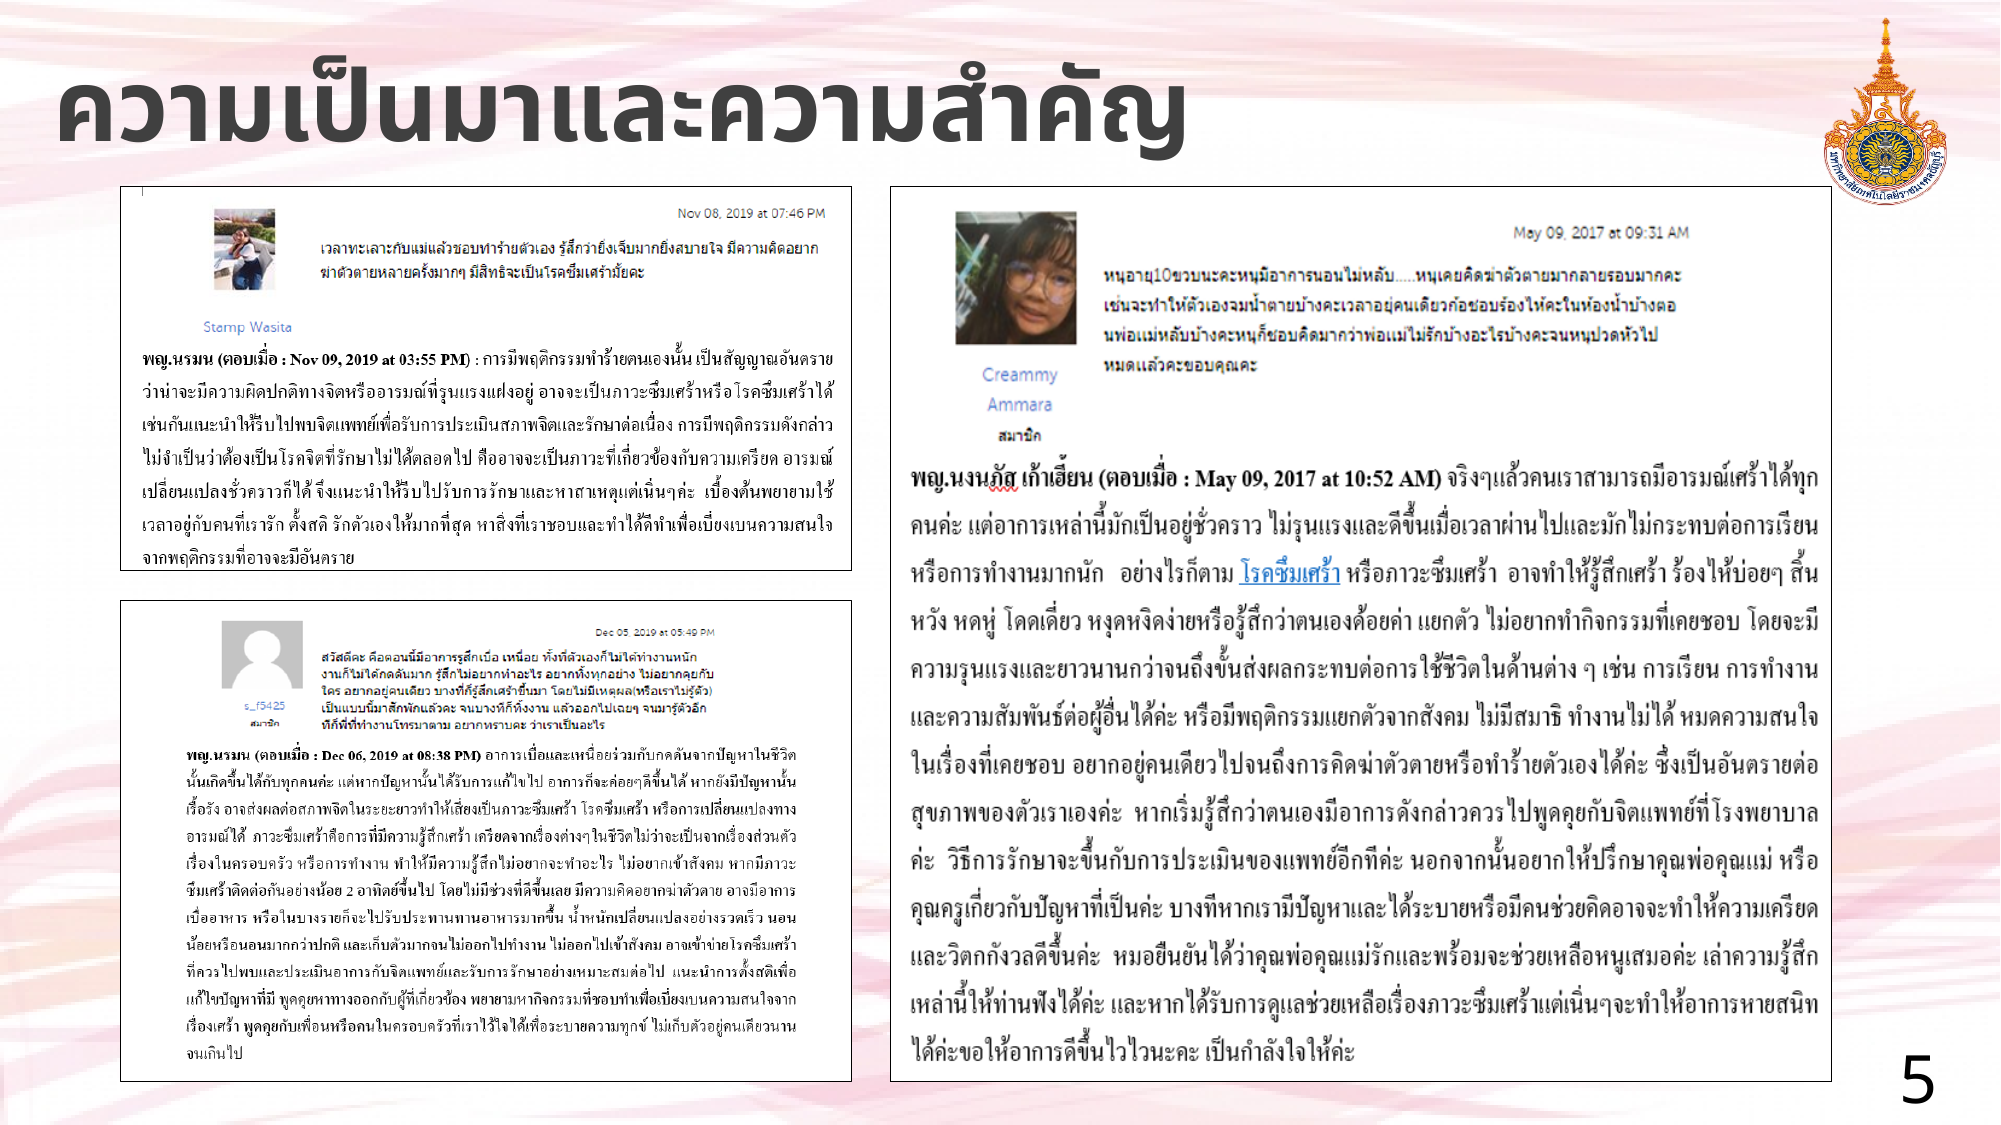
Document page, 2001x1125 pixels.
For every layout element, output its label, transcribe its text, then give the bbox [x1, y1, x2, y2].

picture [0, 0, 2001, 1125]
text_box ความเป็นมาและความสำคัญ [38, 16, 1700, 187]
text_box 5 [1885, 1029, 1963, 1124]
